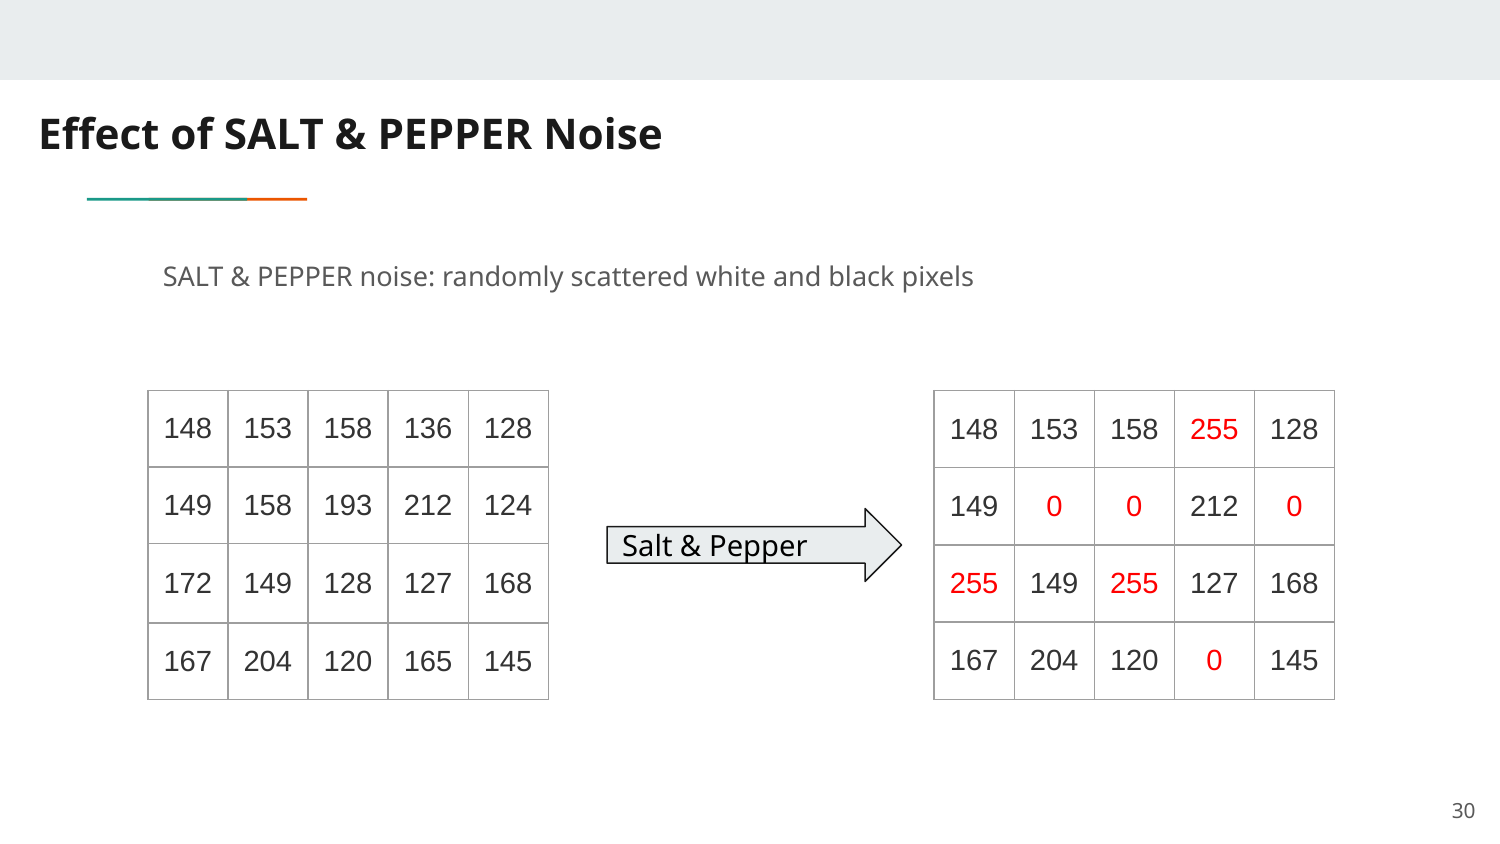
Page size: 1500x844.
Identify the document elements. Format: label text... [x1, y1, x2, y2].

table_cell 0 [1095, 468, 1174, 544]
table_cell 145 [469, 624, 548, 699]
table_cell 168 [469, 544, 548, 622]
table_cell 168 [1255, 546, 1334, 621]
table_cell 127 [389, 544, 468, 622]
table_cell 167 [149, 624, 227, 699]
table_cell 204 [229, 624, 307, 699]
table_cell 0 [1255, 468, 1334, 544]
text_box SALT & PEPPER noise: randomly scattered white and black pixels [147, 244, 1418, 301]
table_header 128 [1255, 391, 1334, 467]
table_cell 149 [1015, 546, 1094, 621]
text_box Salt & Pepper [607, 508, 902, 582]
table_header 136 [389, 391, 468, 466]
table_header 148 [935, 391, 1014, 467]
table_cell 172 [149, 544, 227, 622]
table_cell 167 [935, 623, 1014, 699]
slide_number ‹#› [1400, 779, 1491, 844]
table_cell 212 [1175, 468, 1254, 544]
table_cell 212 [389, 468, 468, 543]
table_cell 255 [1095, 546, 1174, 621]
table_cell 124 [469, 468, 548, 543]
table_cell 0 [1175, 623, 1254, 699]
table_header 128 [469, 391, 548, 466]
table_header 148 [149, 391, 227, 466]
table_cell 127 [1175, 546, 1254, 621]
table_cell 204 [1015, 623, 1094, 699]
table_cell 149 [935, 468, 1014, 544]
table_cell 0 [1015, 468, 1094, 544]
table_header 158 [1095, 391, 1174, 467]
table_cell 120 [309, 624, 387, 699]
table_header 153 [229, 391, 307, 466]
table_cell 128 [309, 544, 387, 622]
table_cell 149 [229, 544, 307, 622]
table_header 153 [1015, 391, 1094, 467]
table_header 158 [309, 391, 387, 466]
table_header 255 [1175, 391, 1254, 467]
table_cell 145 [1255, 623, 1334, 699]
table_cell 149 [149, 468, 227, 543]
table_cell 255 [935, 546, 1014, 621]
title Effect of SALT & PEPPER Noise [23, 89, 1468, 178]
table_cell 165 [389, 624, 468, 699]
table_cell 120 [1095, 623, 1174, 699]
table_cell 158 [229, 468, 307, 543]
table_cell 193 [309, 468, 387, 543]
